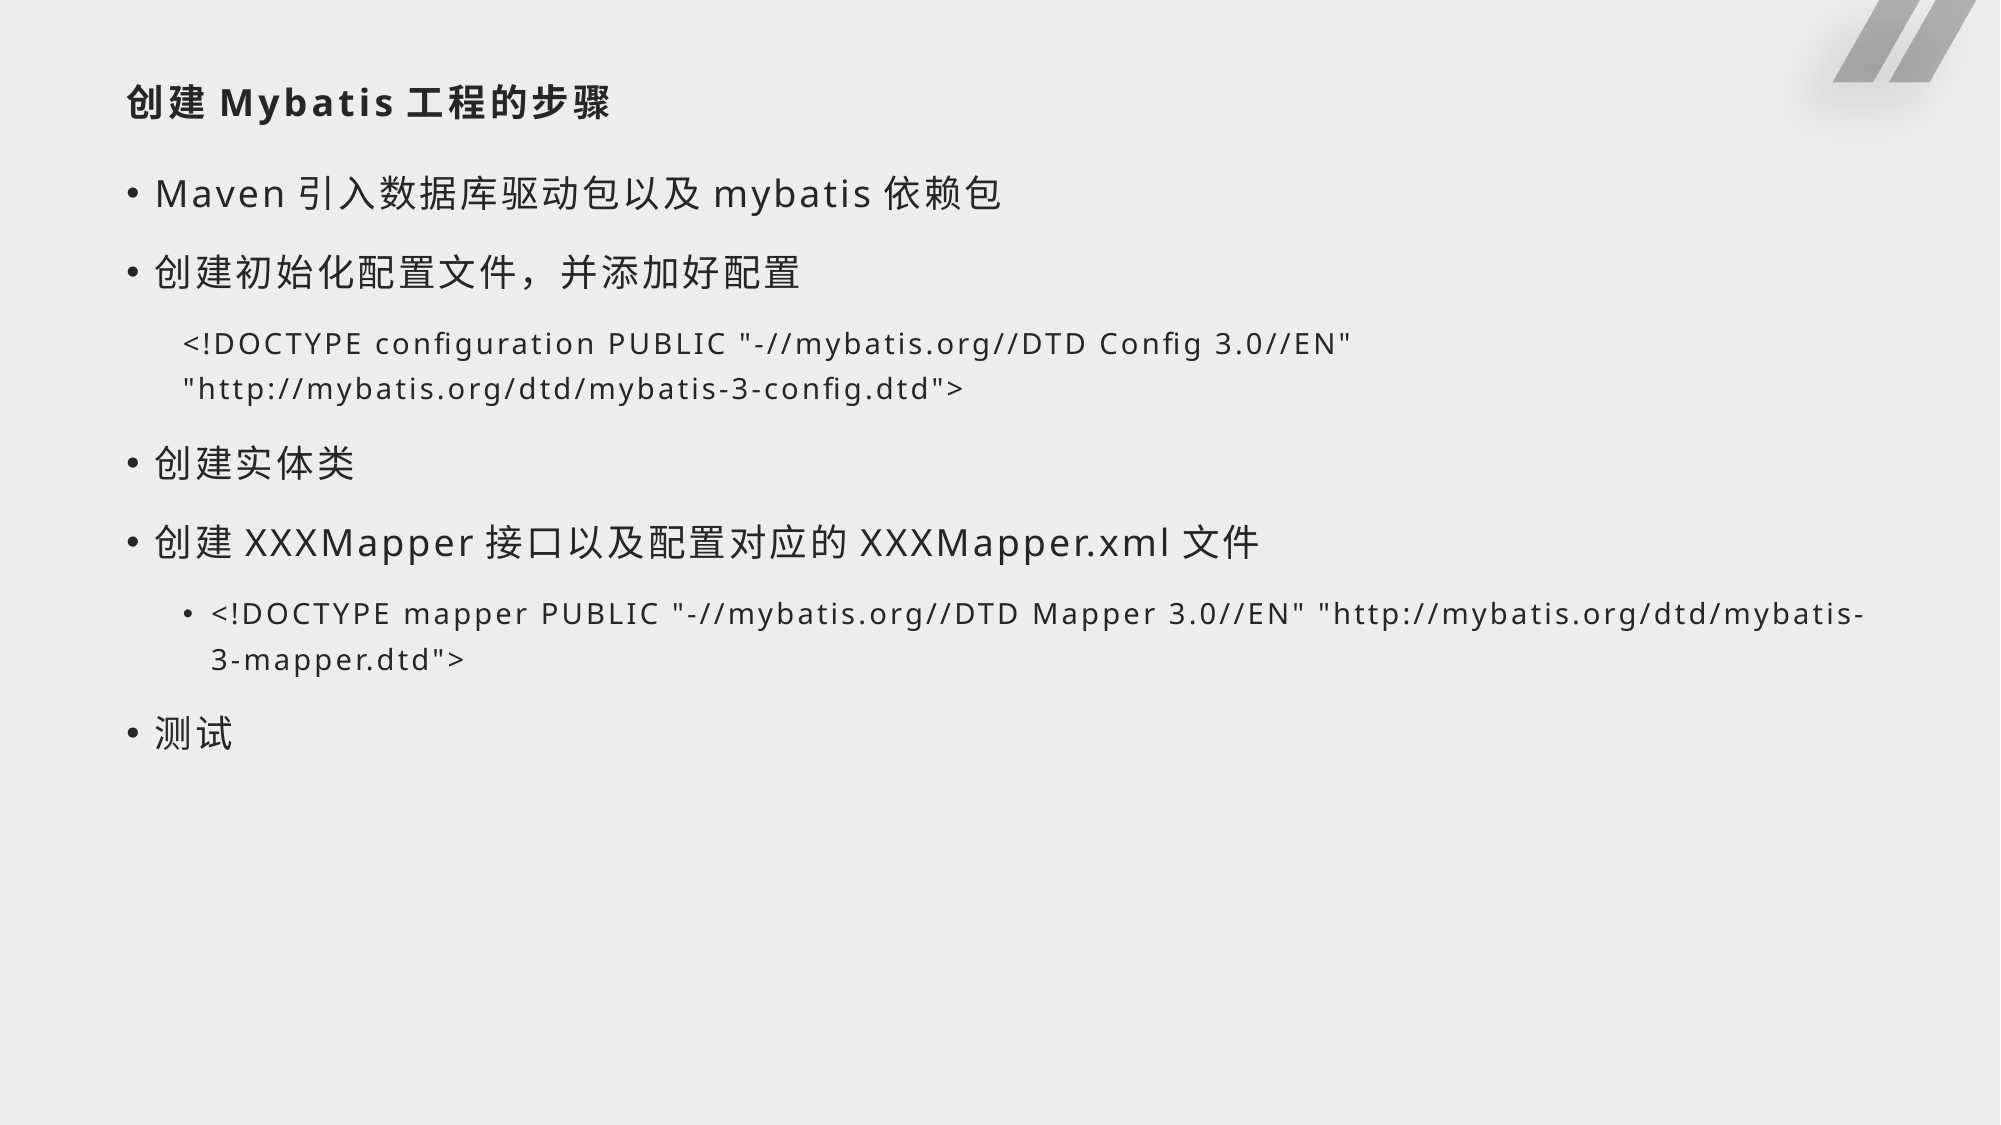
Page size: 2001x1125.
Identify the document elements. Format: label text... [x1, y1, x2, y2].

title 创建Mybatis工程的步骤 [109, 72, 1891, 146]
list Maven引入数据库驱动包以及mybatis依赖包 创建初始化配置文件，并添加好配置 <!DOCTYPE configuration PUBLIC "-//mybatis.org//DTD Config 3.0//EN" "http://mybatis.org/dtd/mybatis-3-config.dtd"> 创建实体类 创建XXXMapper接口以及配置对应的XXXMapper.xml文件 <!DOCTYPE mapper PUBLIC "-//mybatis.org//DTD Mapper 3.0//EN" "http://mybatis.org/dtd/mybatis-3-mapper.dtd"> 测试 [109, 156, 1891, 1041]
